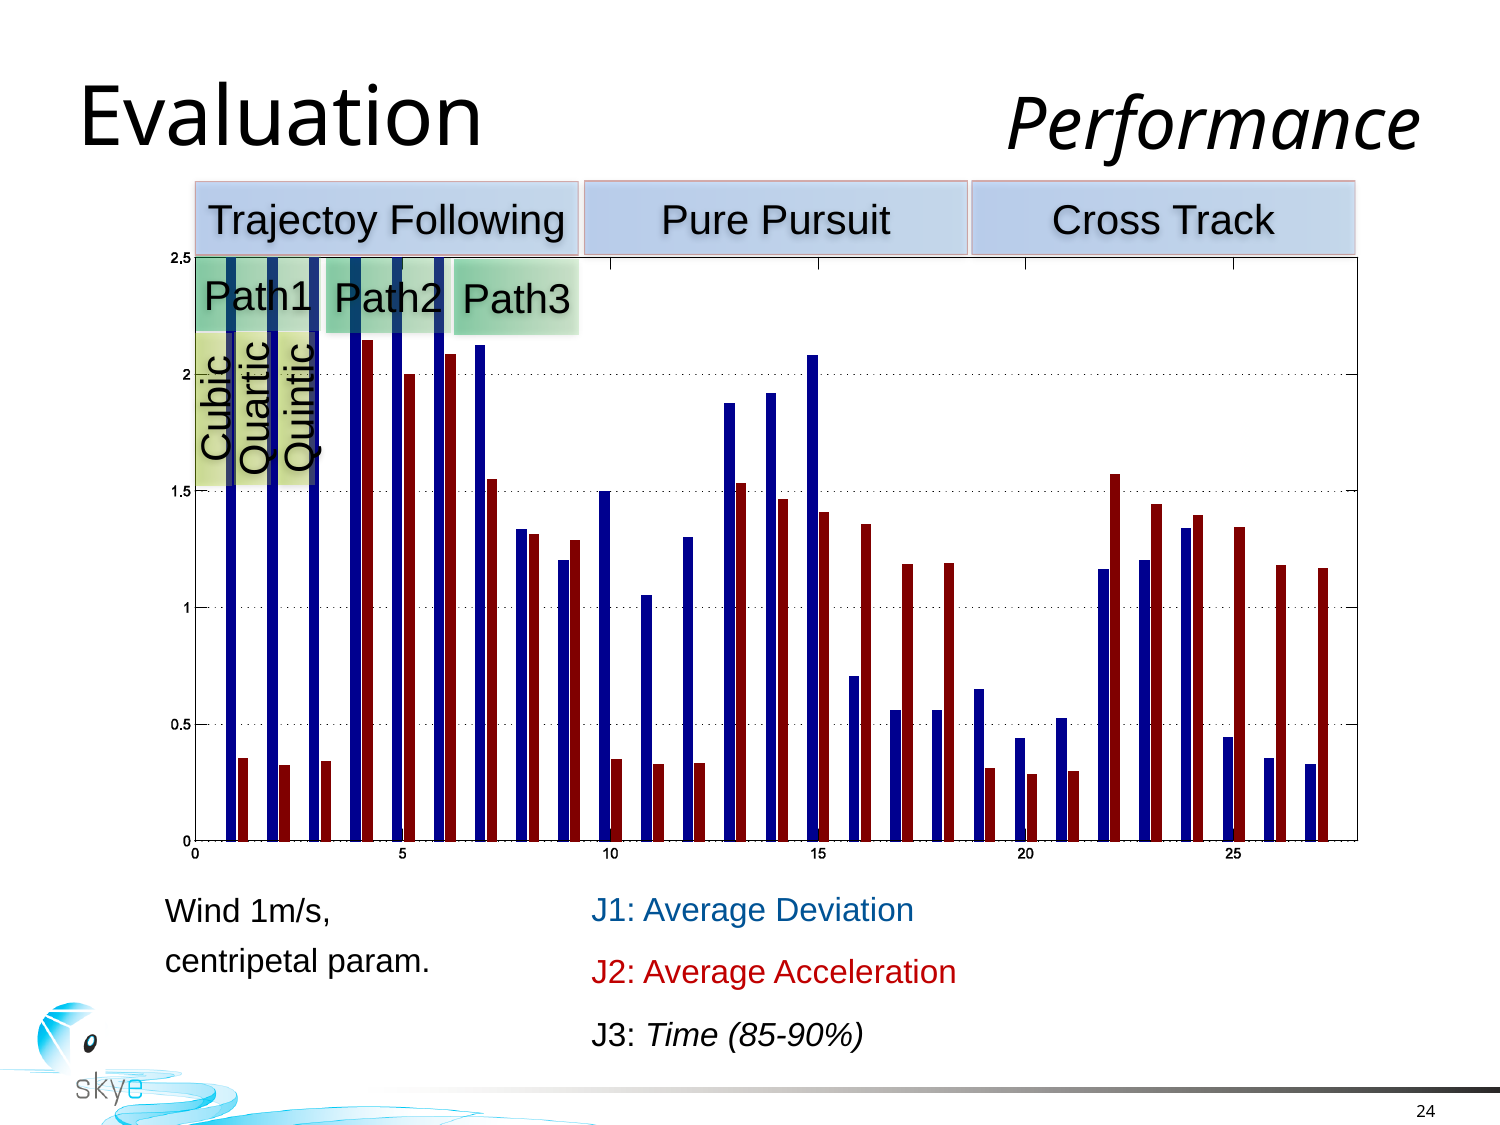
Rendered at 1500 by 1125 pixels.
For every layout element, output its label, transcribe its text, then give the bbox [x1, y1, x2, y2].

text_box J1: Average Deviation J2: Average Acceleration J3: Time (85-90%) [576, 929, 992, 1060]
slide_number 24 [1181, 1093, 1451, 1125]
text_box Trajectoy Following [194, 180, 579, 202]
subtitle Performance [614, 44, 1438, 172]
title Evaluation [62, 44, 1005, 170]
text_box Pure Pursuit [583, 180, 969, 202]
text_box Cross Track [971, 180, 1356, 202]
text_box Wind 1m/s, centripetal param. [150, 929, 536, 987]
picture [0, 203, 1500, 921]
picture [0, 987, 1500, 1125]
